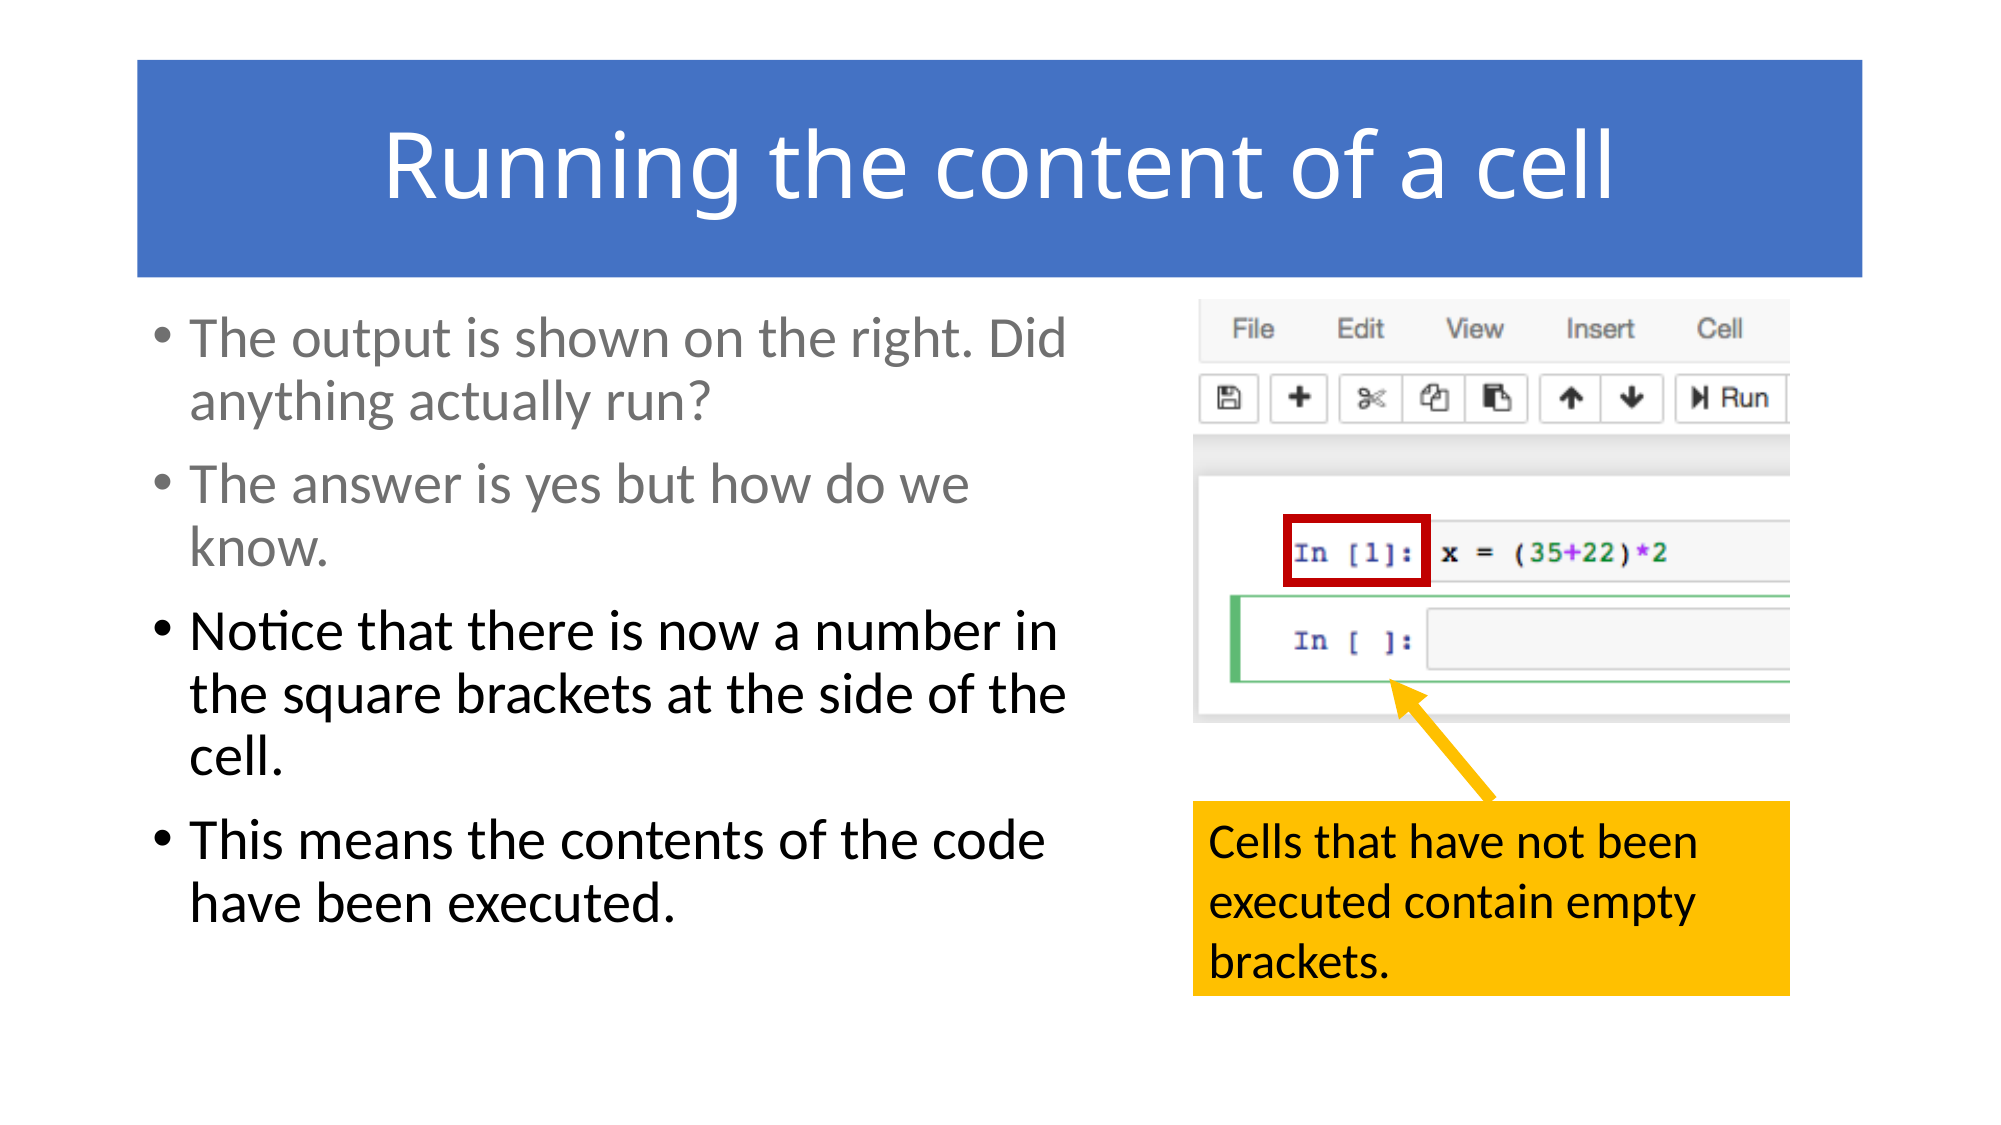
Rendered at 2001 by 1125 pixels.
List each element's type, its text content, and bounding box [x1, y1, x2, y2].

list The output is shown on the right. Did anything actually run? The answer is yes but how do we know. Notice that there is now a number in the square brackets at the side of the cell. This means the contents of the code have been executed. [137, 299, 1134, 1014]
title Running the content of a cell [137, 59, 1863, 278]
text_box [1389, 678, 1492, 802]
picture [1193, 299, 1790, 723]
text_box Cells that have not been executed contain empty brackets. [1193, 801, 1790, 996]
